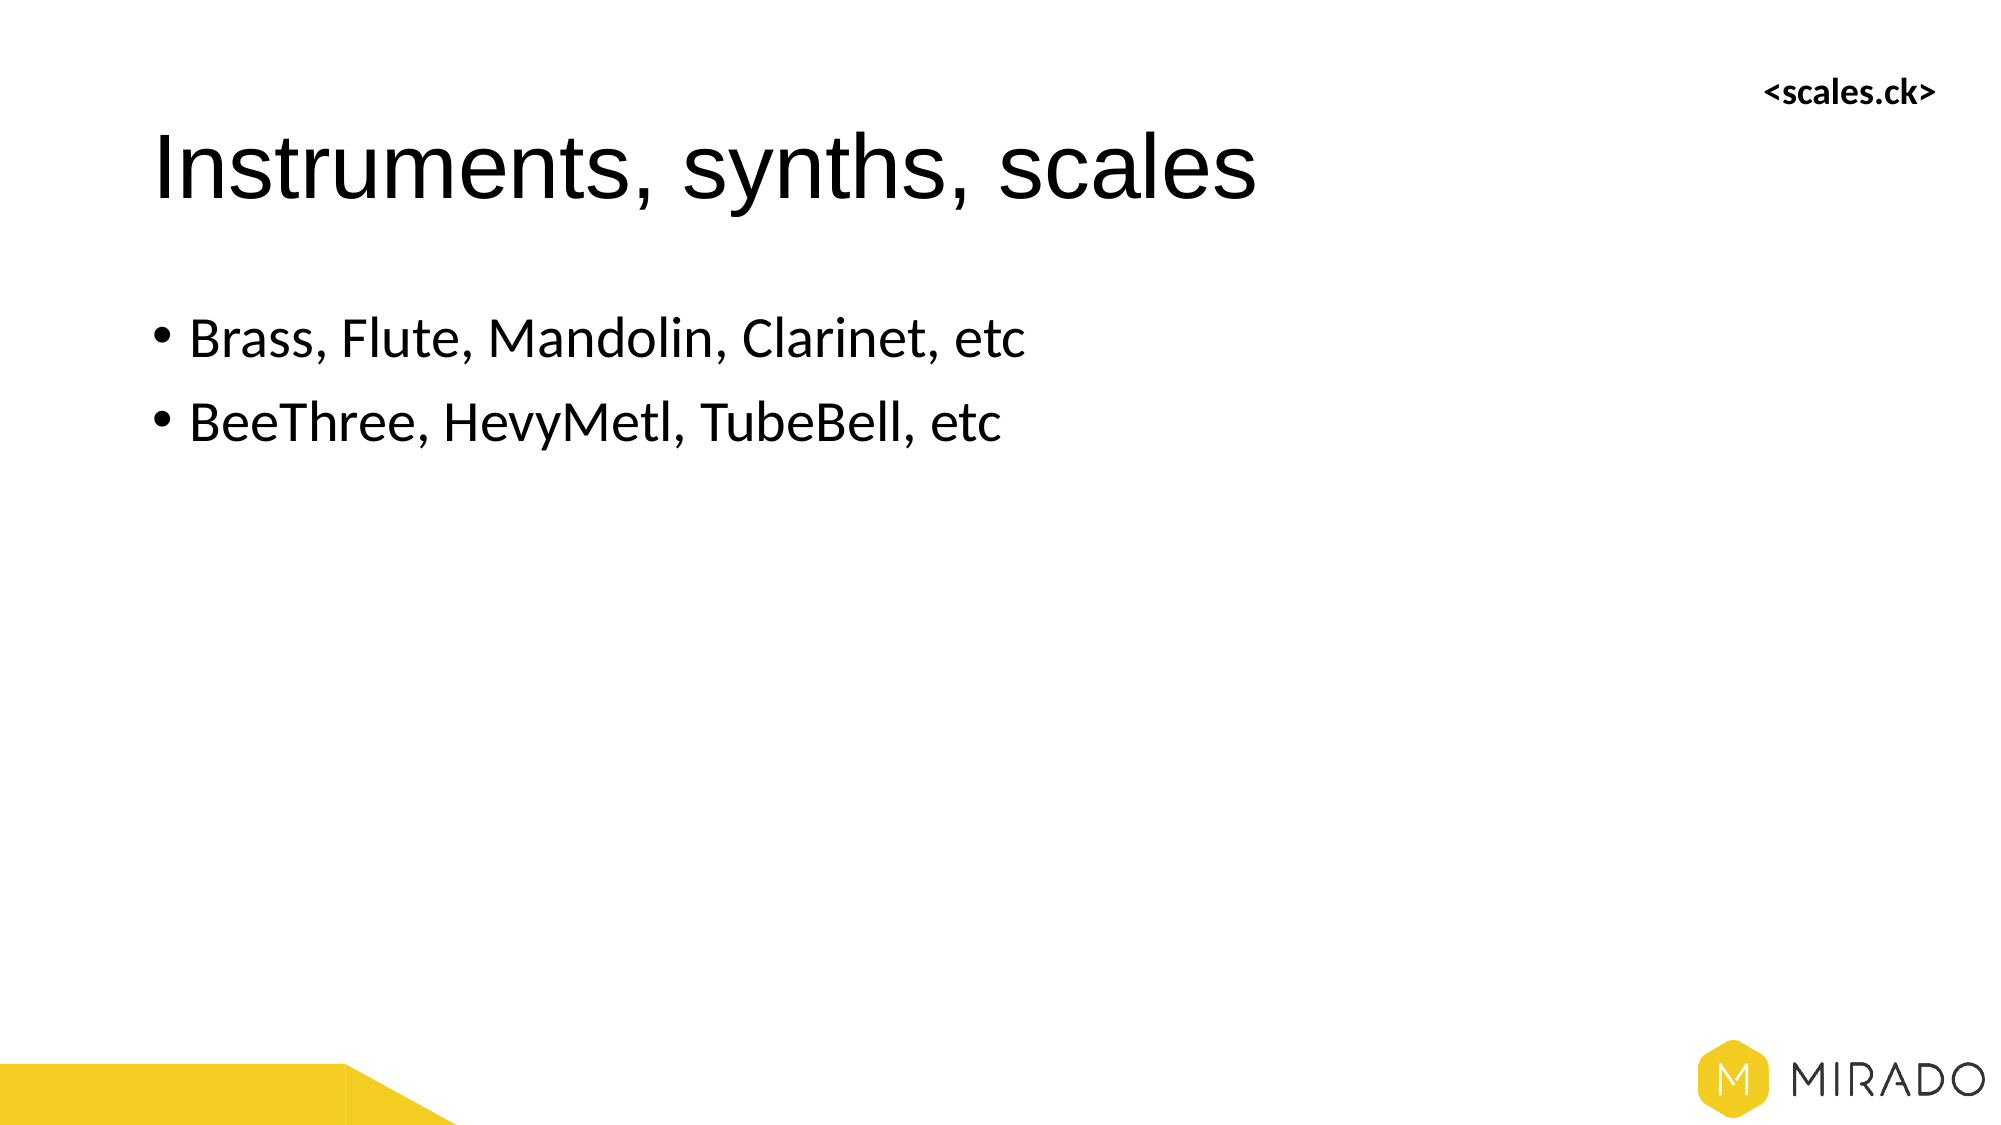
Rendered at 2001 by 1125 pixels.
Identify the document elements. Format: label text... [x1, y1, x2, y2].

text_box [0, 1063, 457, 1125]
title Instruments, synths, scales [137, 59, 1863, 278]
picture [1698, 1040, 1985, 1118]
text_box <scales.ck> [1748, 59, 1952, 120]
list Brass, Flute, Mandolin, Clarinet, etc BeeThree, HevyMetl, TubeBell, etc [137, 299, 1863, 1014]
